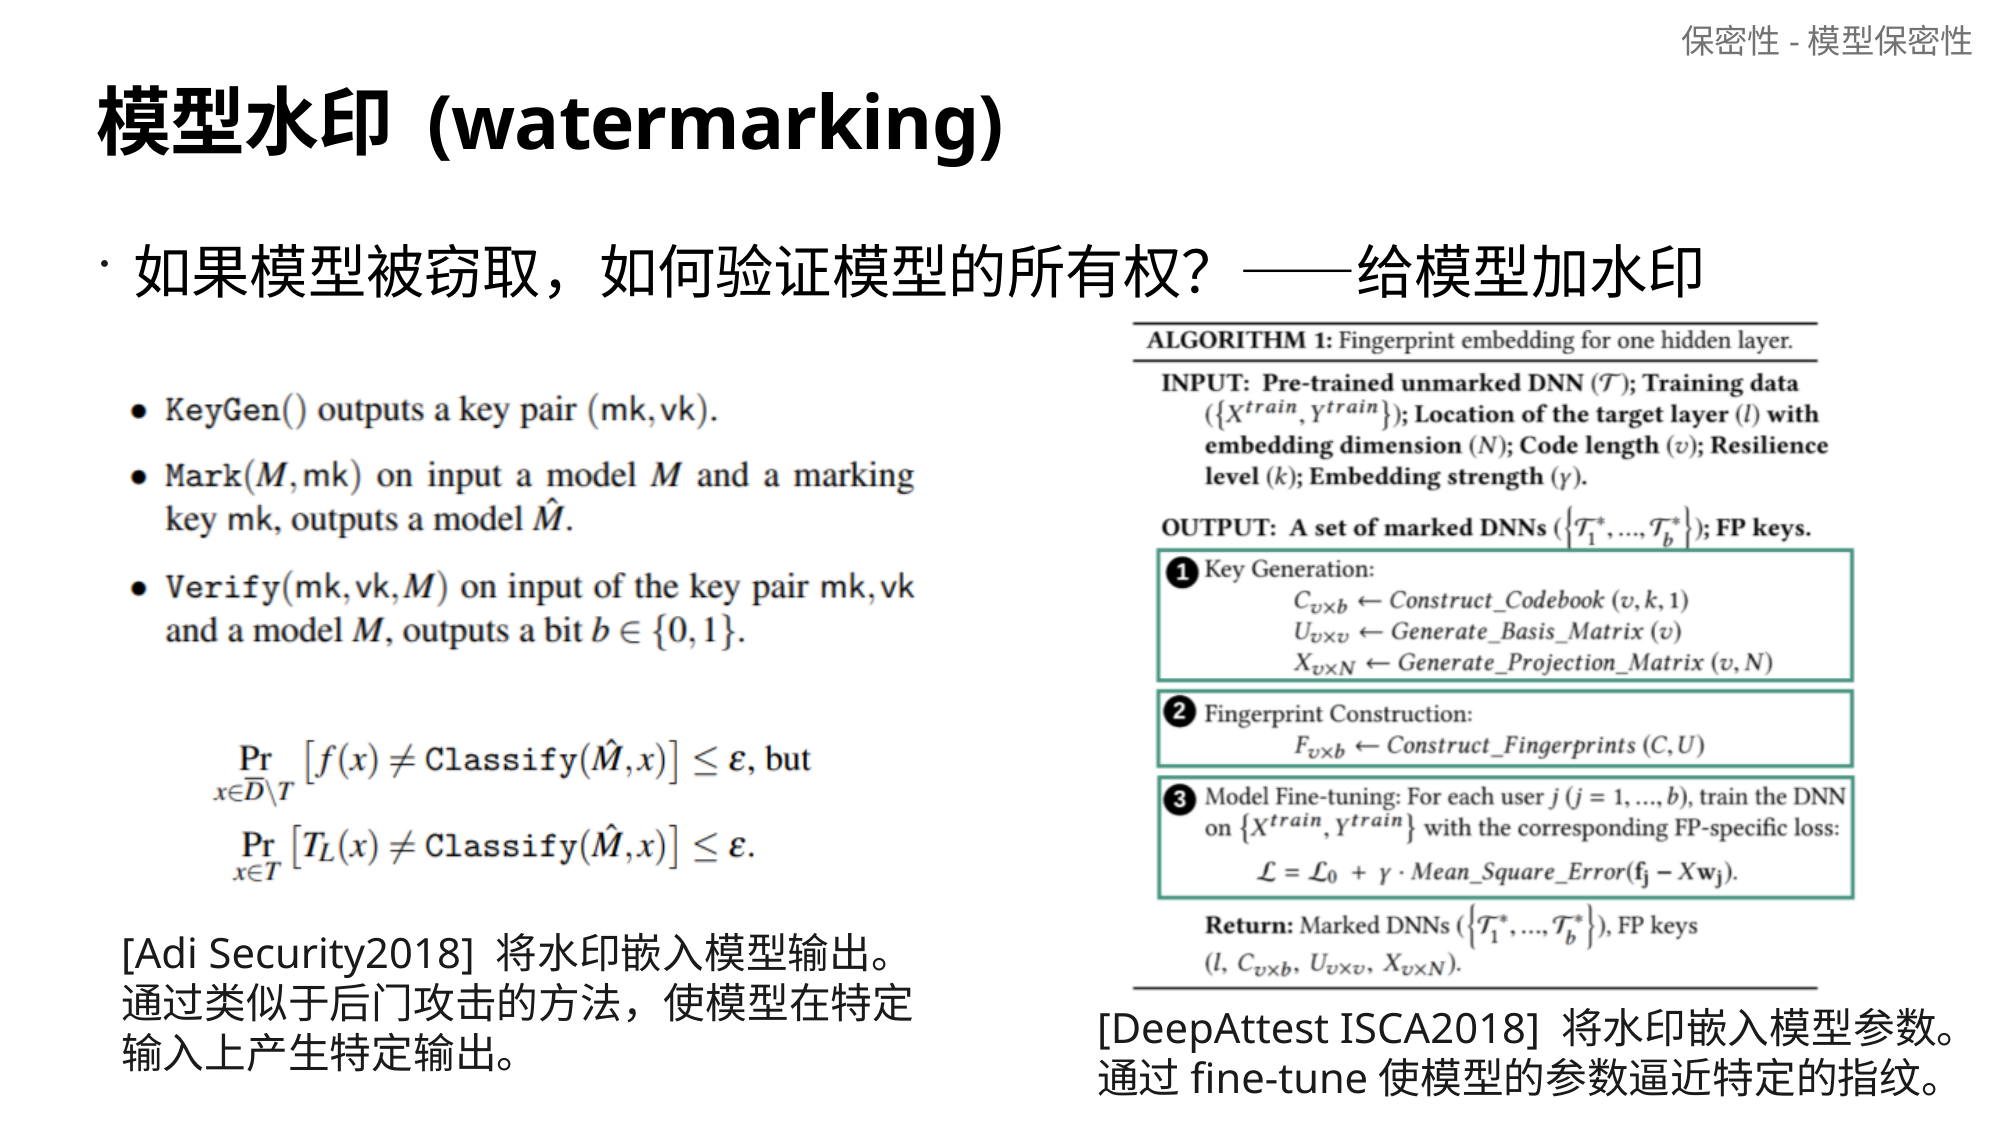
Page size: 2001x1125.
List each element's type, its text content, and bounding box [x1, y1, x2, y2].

picture [113, 375, 944, 662]
picture [1118, 308, 1867, 1004]
picture [188, 719, 868, 902]
list 如果模型被窃取，如何验证模型的所有权？——给模型加水印 [95, 235, 1904, 307]
text_box [Adi Security2018] 将水印嵌入模型输出。 通过类似于后门攻击的方法，使模型在特定输入上产生特定输出。 [106, 919, 959, 1085]
title 模型水印 (watermarking) [96, 75, 1904, 166]
text_box [DeepAttest ISCA2018] 将水印嵌入模型参数。 通过fine-tune使模型的参数逼近特定的指纹。 [1082, 994, 1985, 1110]
text_box 保密性-模型保密性 [1666, 13, 1989, 68]
